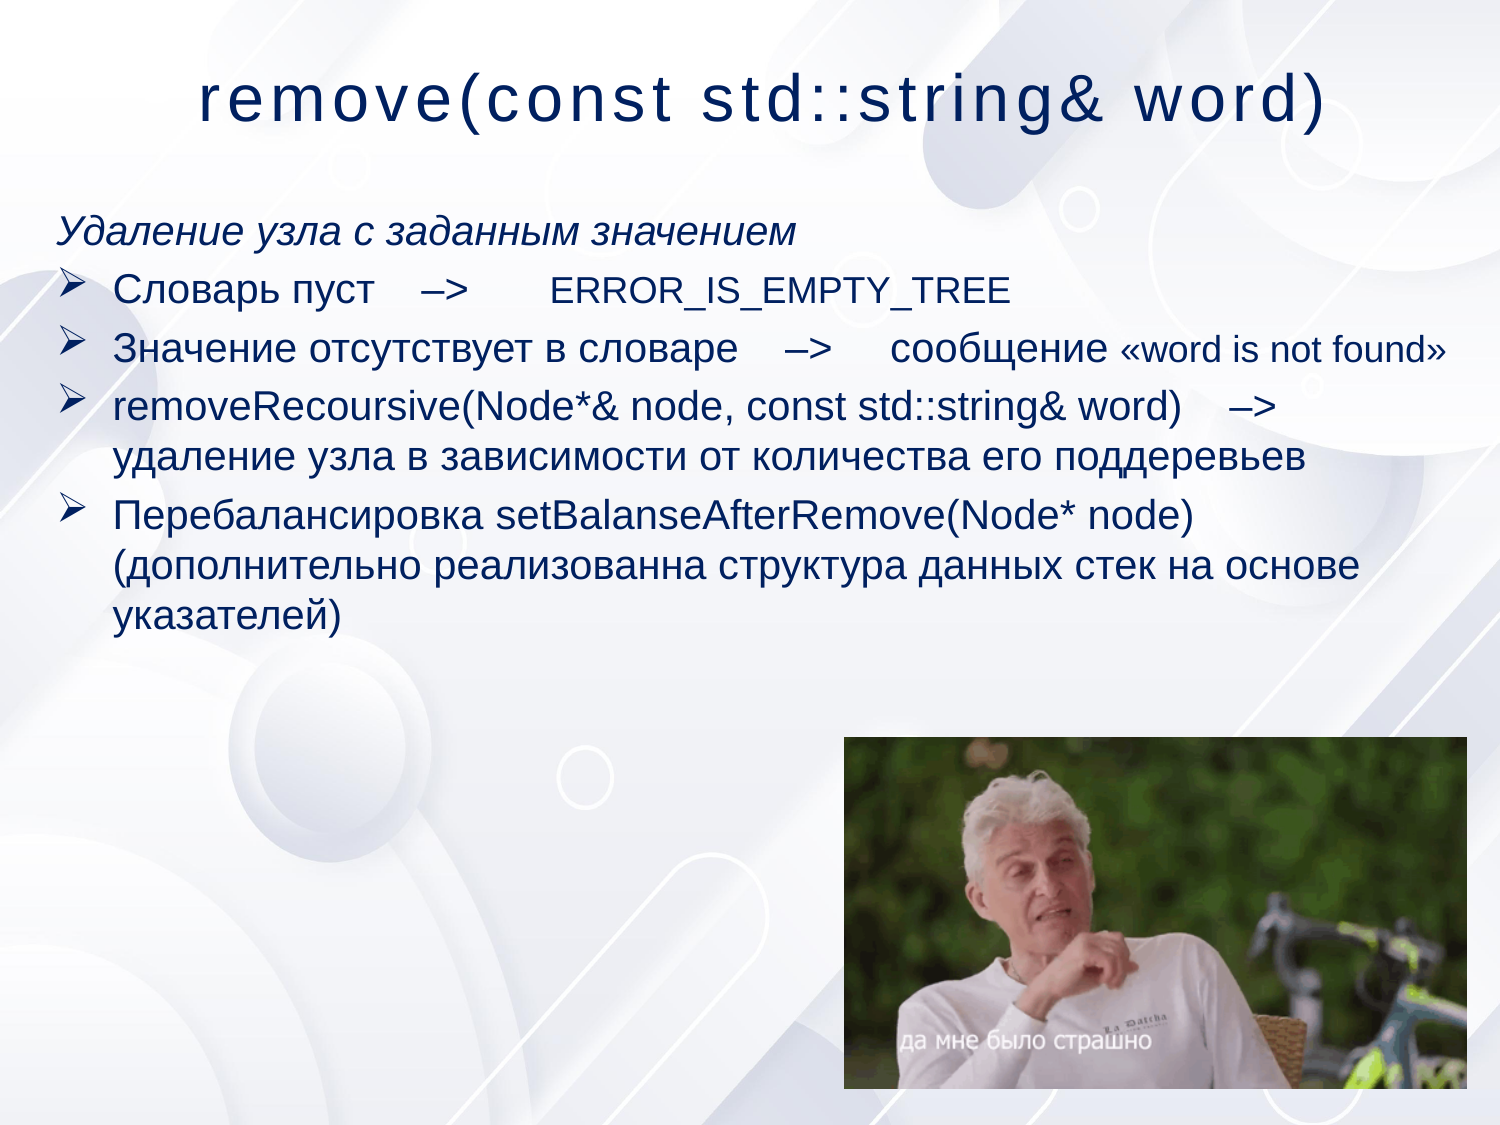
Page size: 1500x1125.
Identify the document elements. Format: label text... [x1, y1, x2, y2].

list Удаление узла с заданным значением Словарь пуст –> ERROR_IS_EMPTY_TREE Значение отсутствует в словаре –> сообщение «word is not found» removeRecoursive(Node*& node, const std::string& word) –> удаление узла в зависимости от количества его поддеревьев Перебалансировка setBalanseAfterRemove(Node* node) (дополнительно реализованна структура данных стек на основе указателей) [41, 196, 1483, 939]
title remove(const std::string& word) [88, 42, 1439, 147]
picture [0, 0, 1500, 1125]
